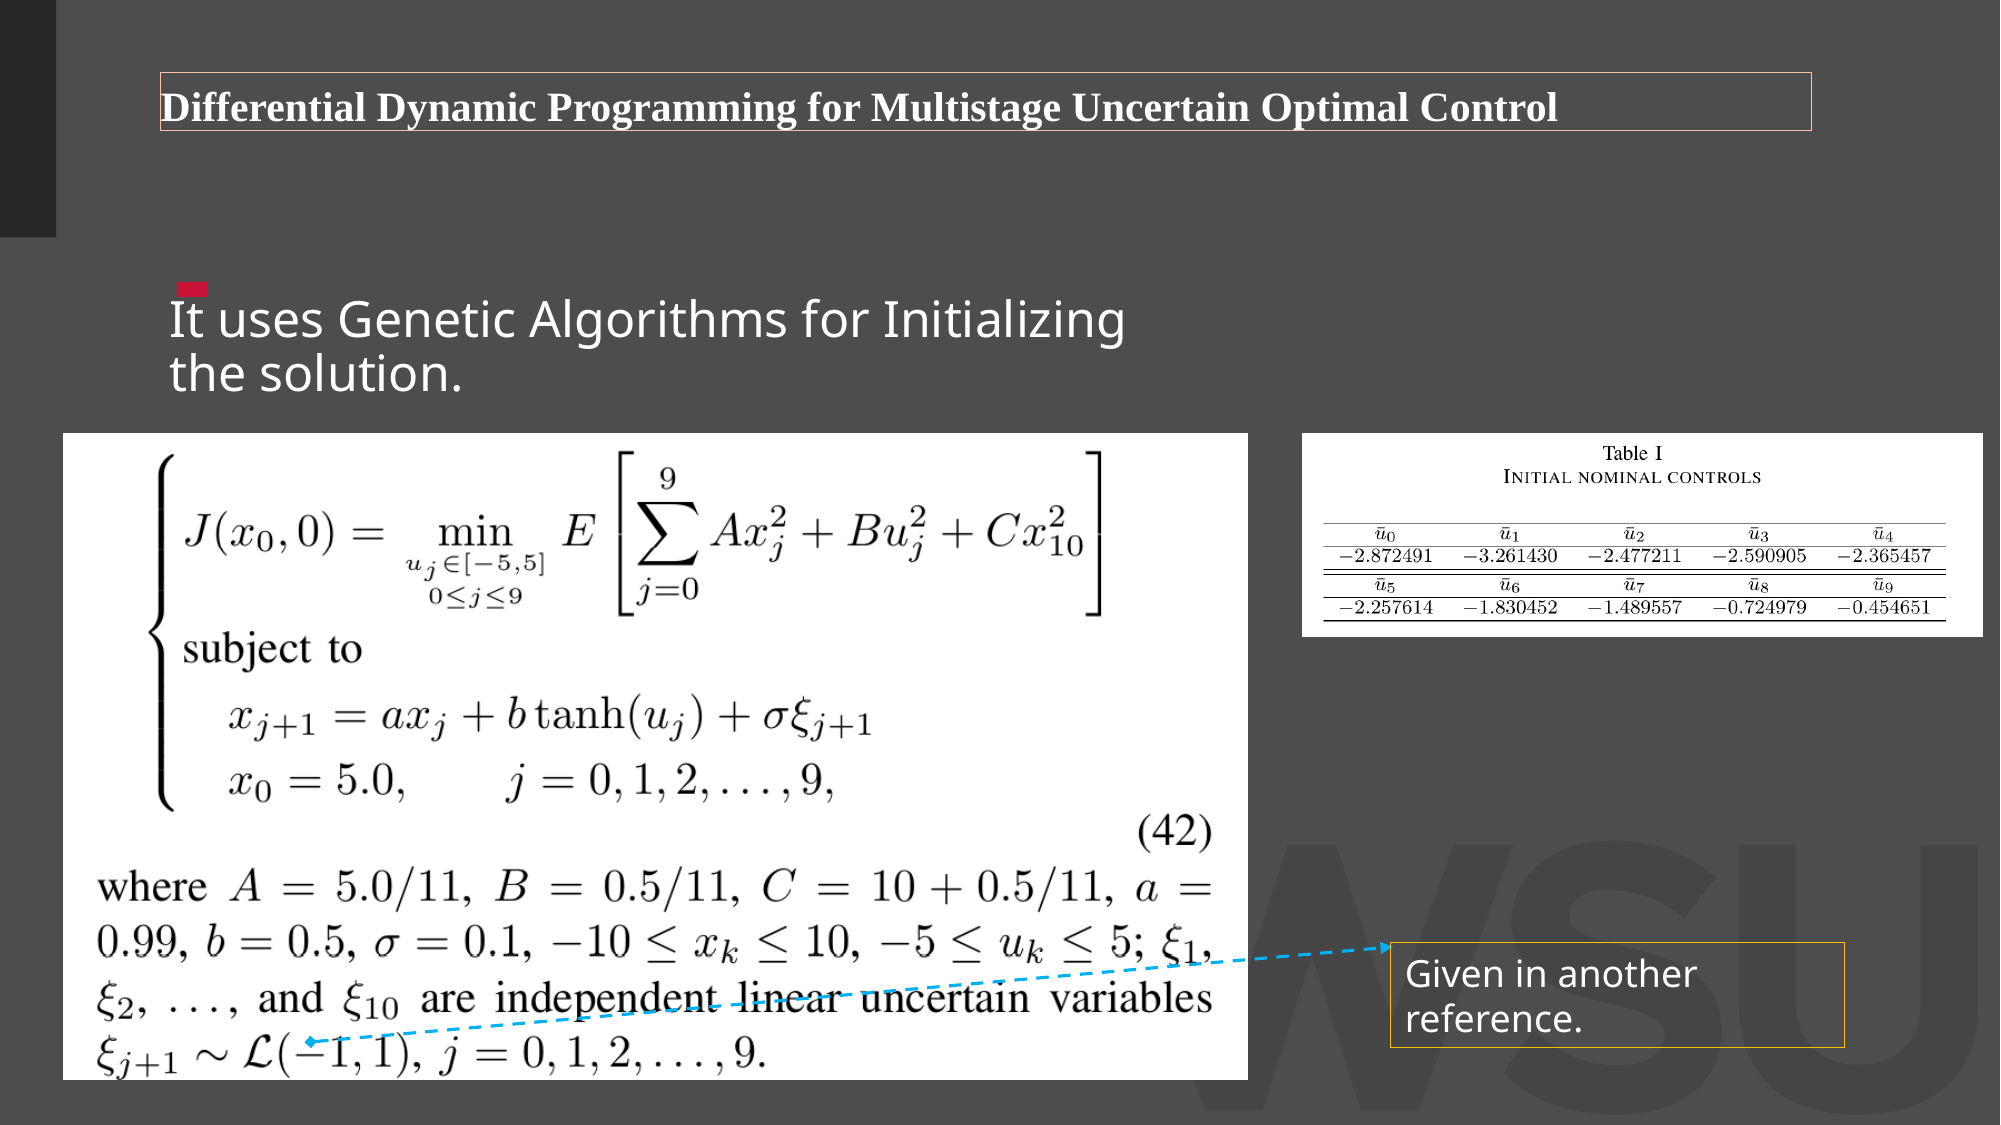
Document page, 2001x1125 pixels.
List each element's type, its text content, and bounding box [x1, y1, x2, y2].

title Differential Dynamic Programming for Multistage Uncertain Optimal Control [160, 72, 1812, 131]
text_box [310, 946, 1393, 1042]
text_box Given in another reference. [1390, 942, 1845, 1048]
list It uses Genetic Algorithms for Initializing the solution. [169, 294, 1196, 433]
picture [1302, 433, 1983, 637]
picture [63, 433, 1979, 1115]
